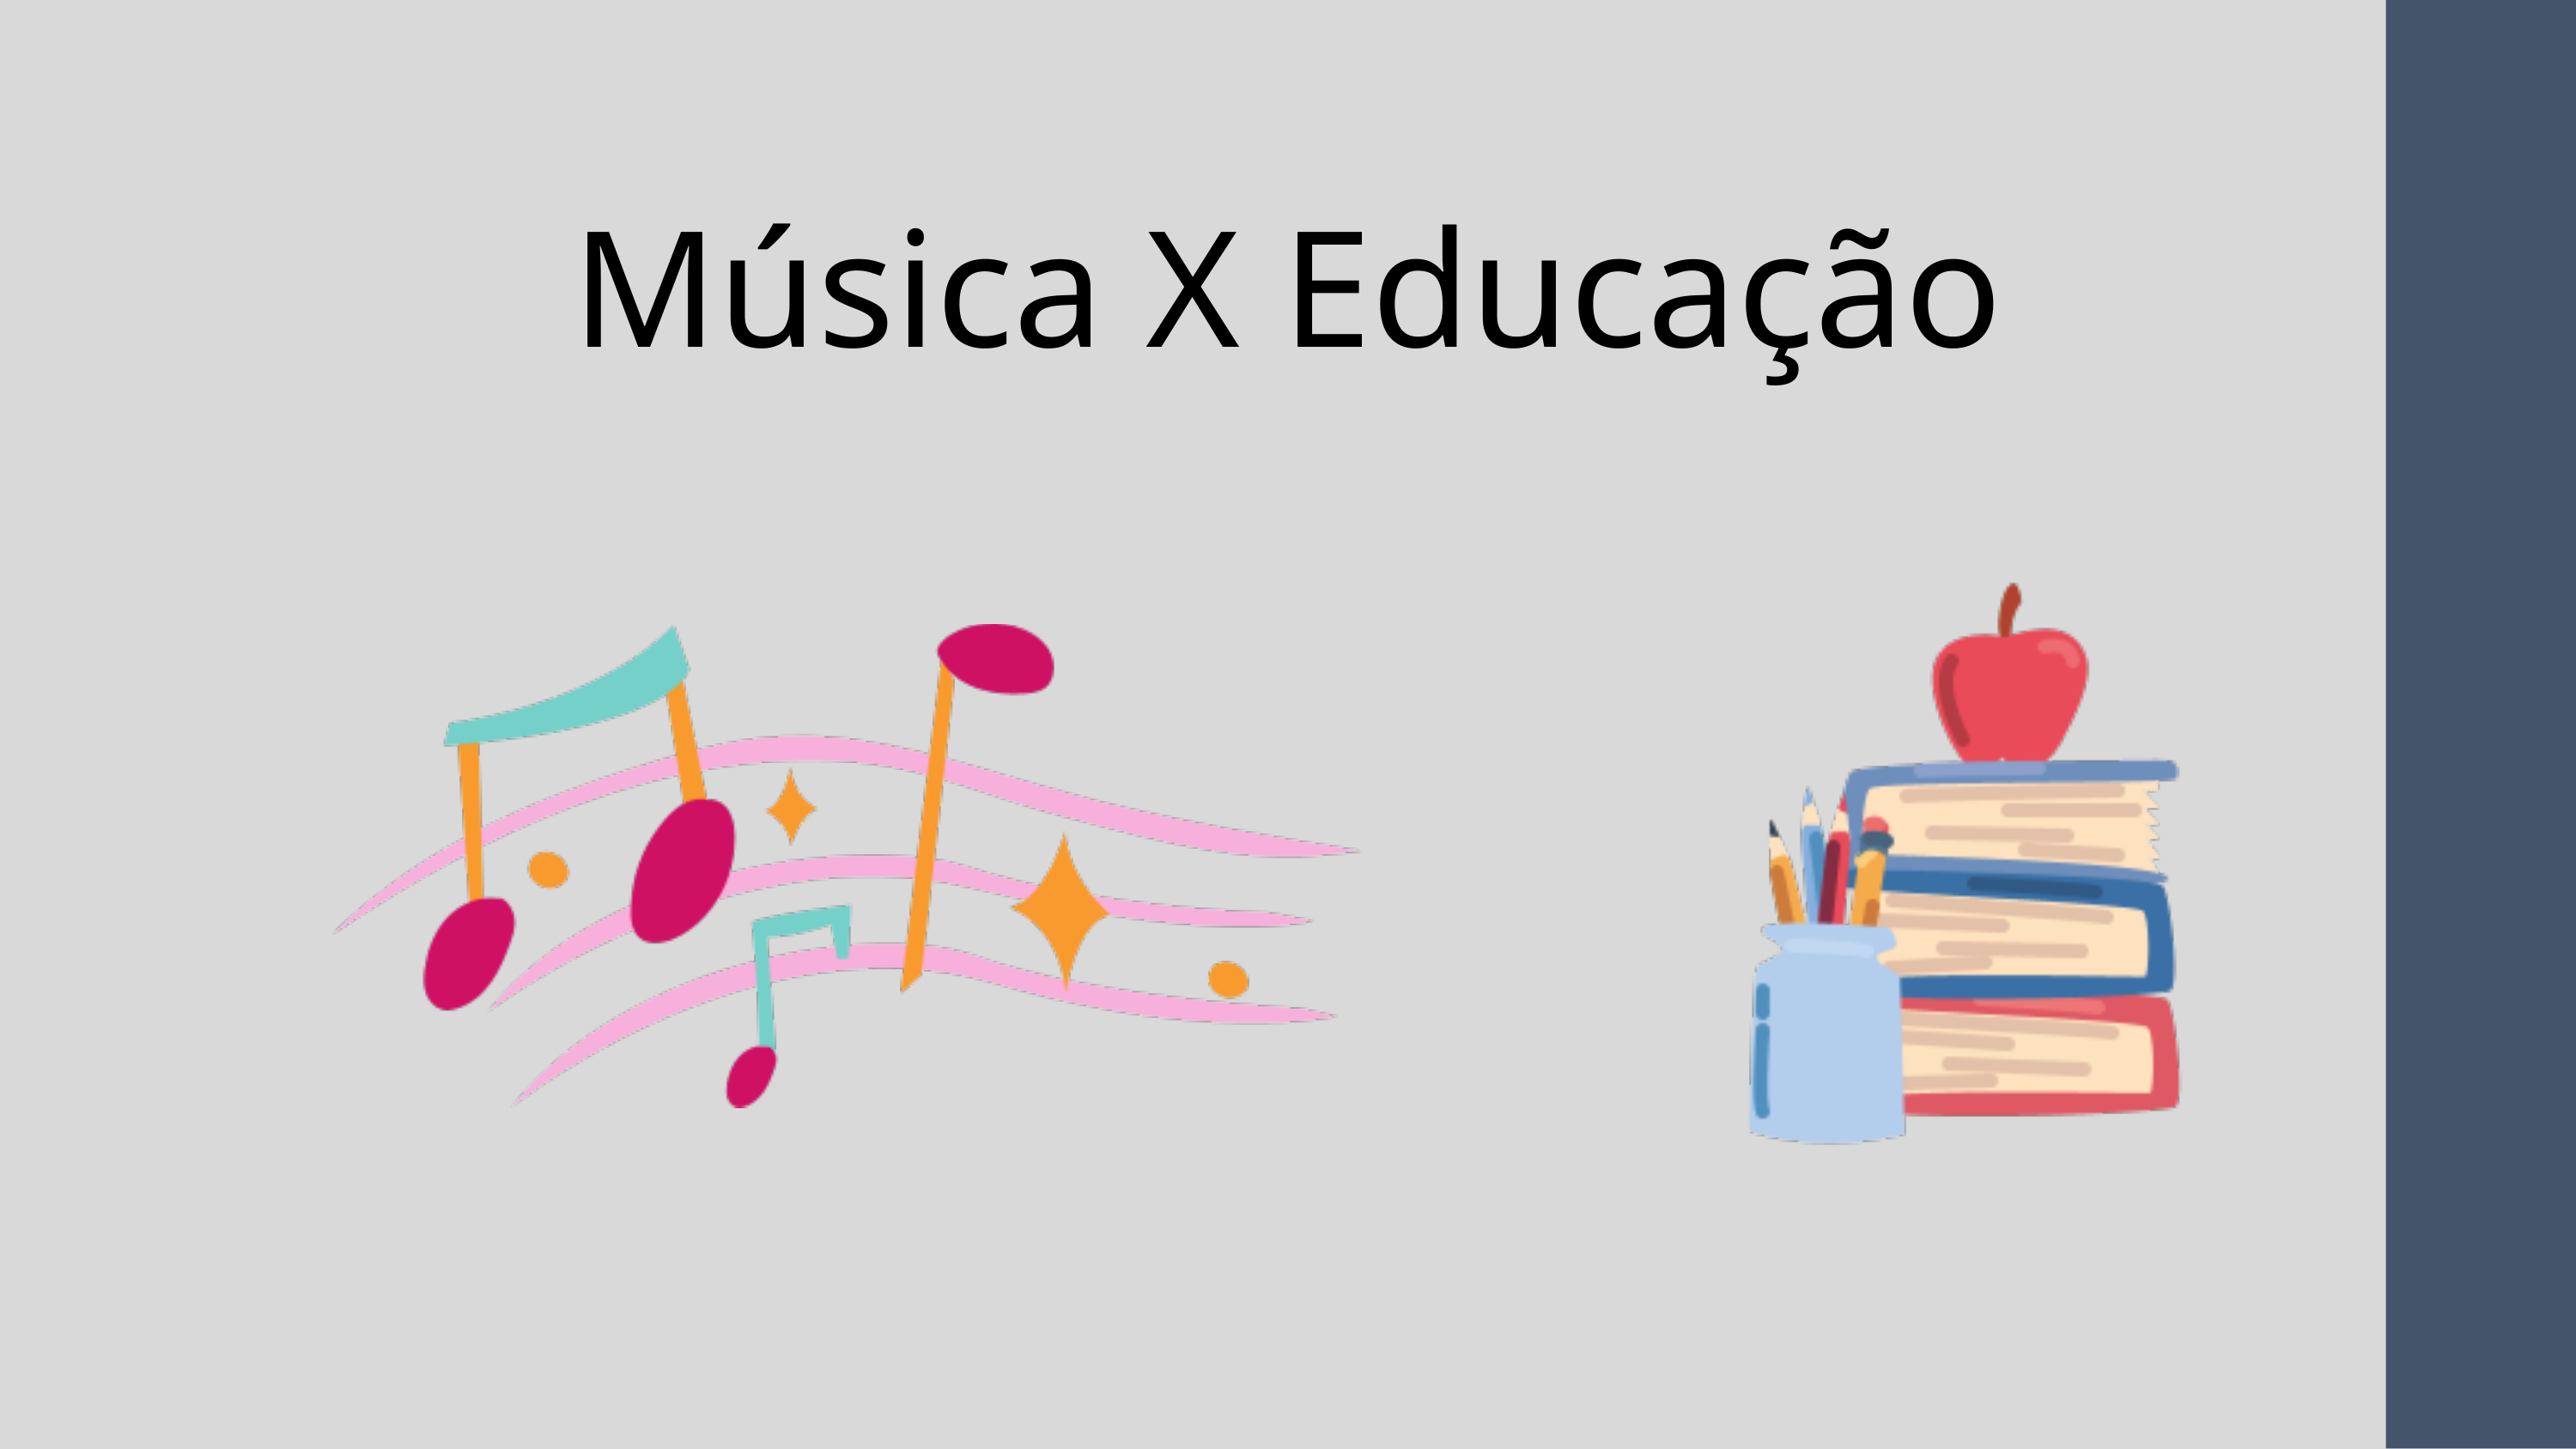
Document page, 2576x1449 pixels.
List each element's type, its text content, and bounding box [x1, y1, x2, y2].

picture [1748, 576, 2185, 1156]
text_box Música X Educação [505, 154, 2071, 379]
picture [331, 624, 1363, 1108]
